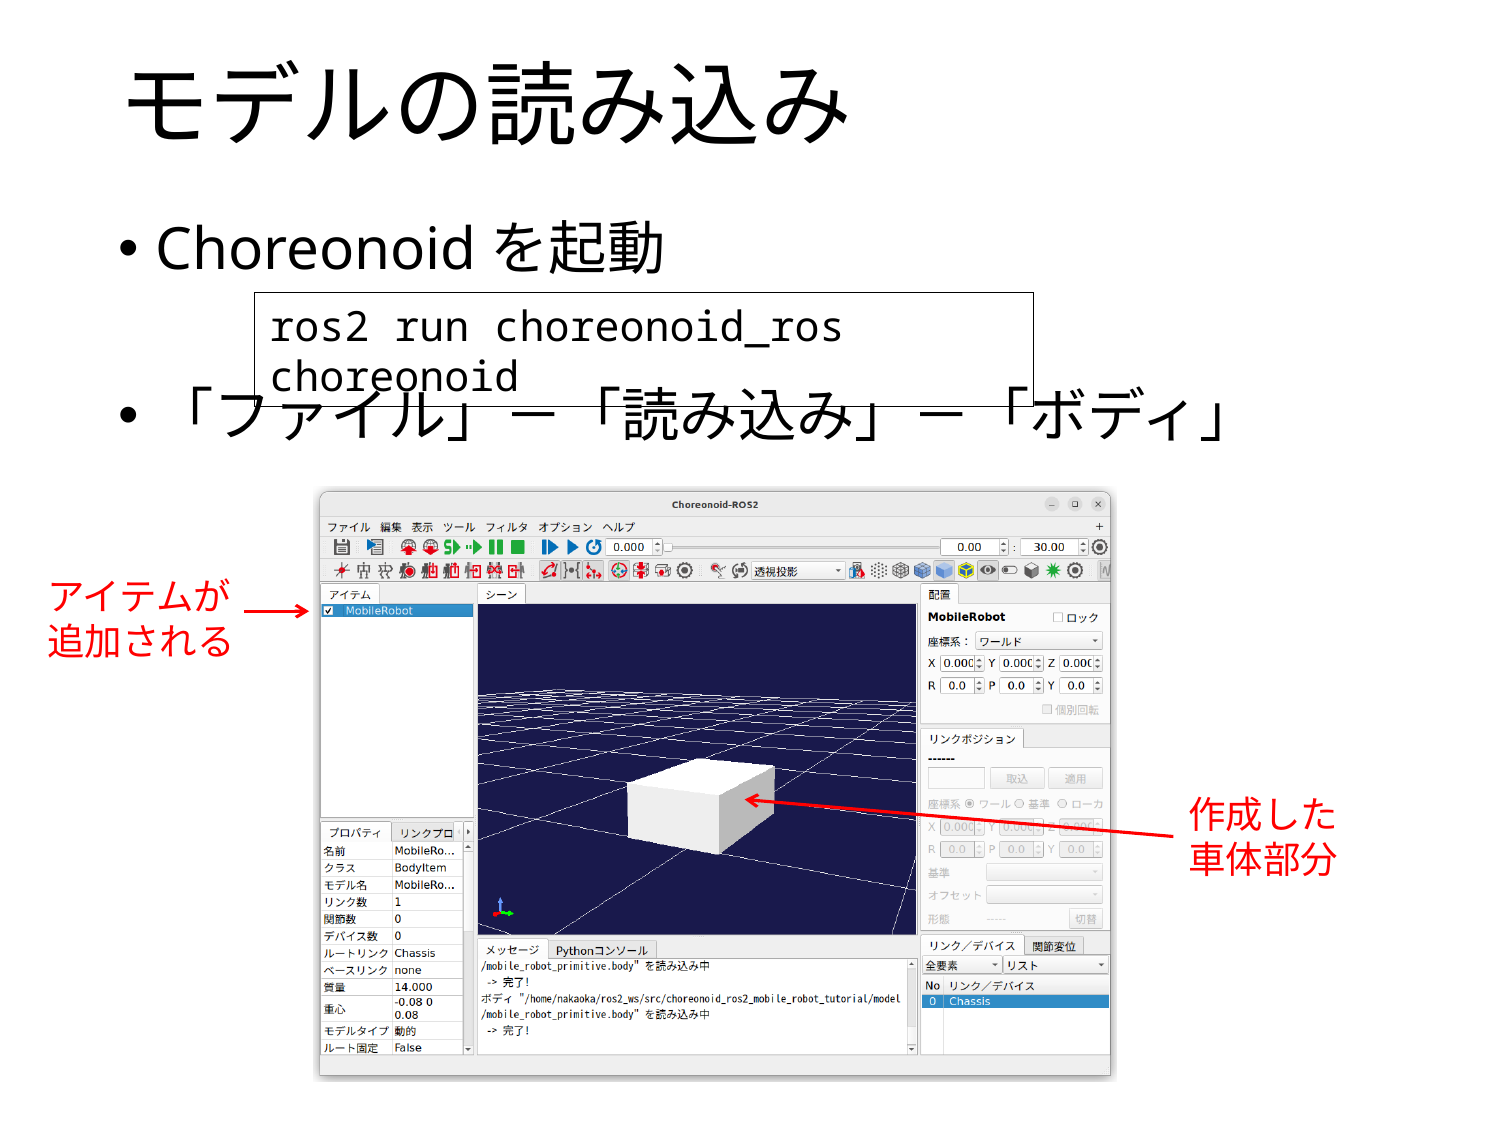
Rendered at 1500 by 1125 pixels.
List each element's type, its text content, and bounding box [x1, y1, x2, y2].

text_box アイテムが追加される [32, 565, 261, 671]
text_box 作成した 車体部分 [1173, 784, 1357, 889]
list Choreonoidを起動 「ファイル」－「読み込み」－「ボディ」 [103, 211, 1397, 564]
text_box ros2 run choreonoid_ros choreonoid [254, 292, 1034, 407]
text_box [744, 799, 1174, 838]
picture [313, 486, 1118, 1082]
title モデルの読み込み [103, 0, 1397, 211]
